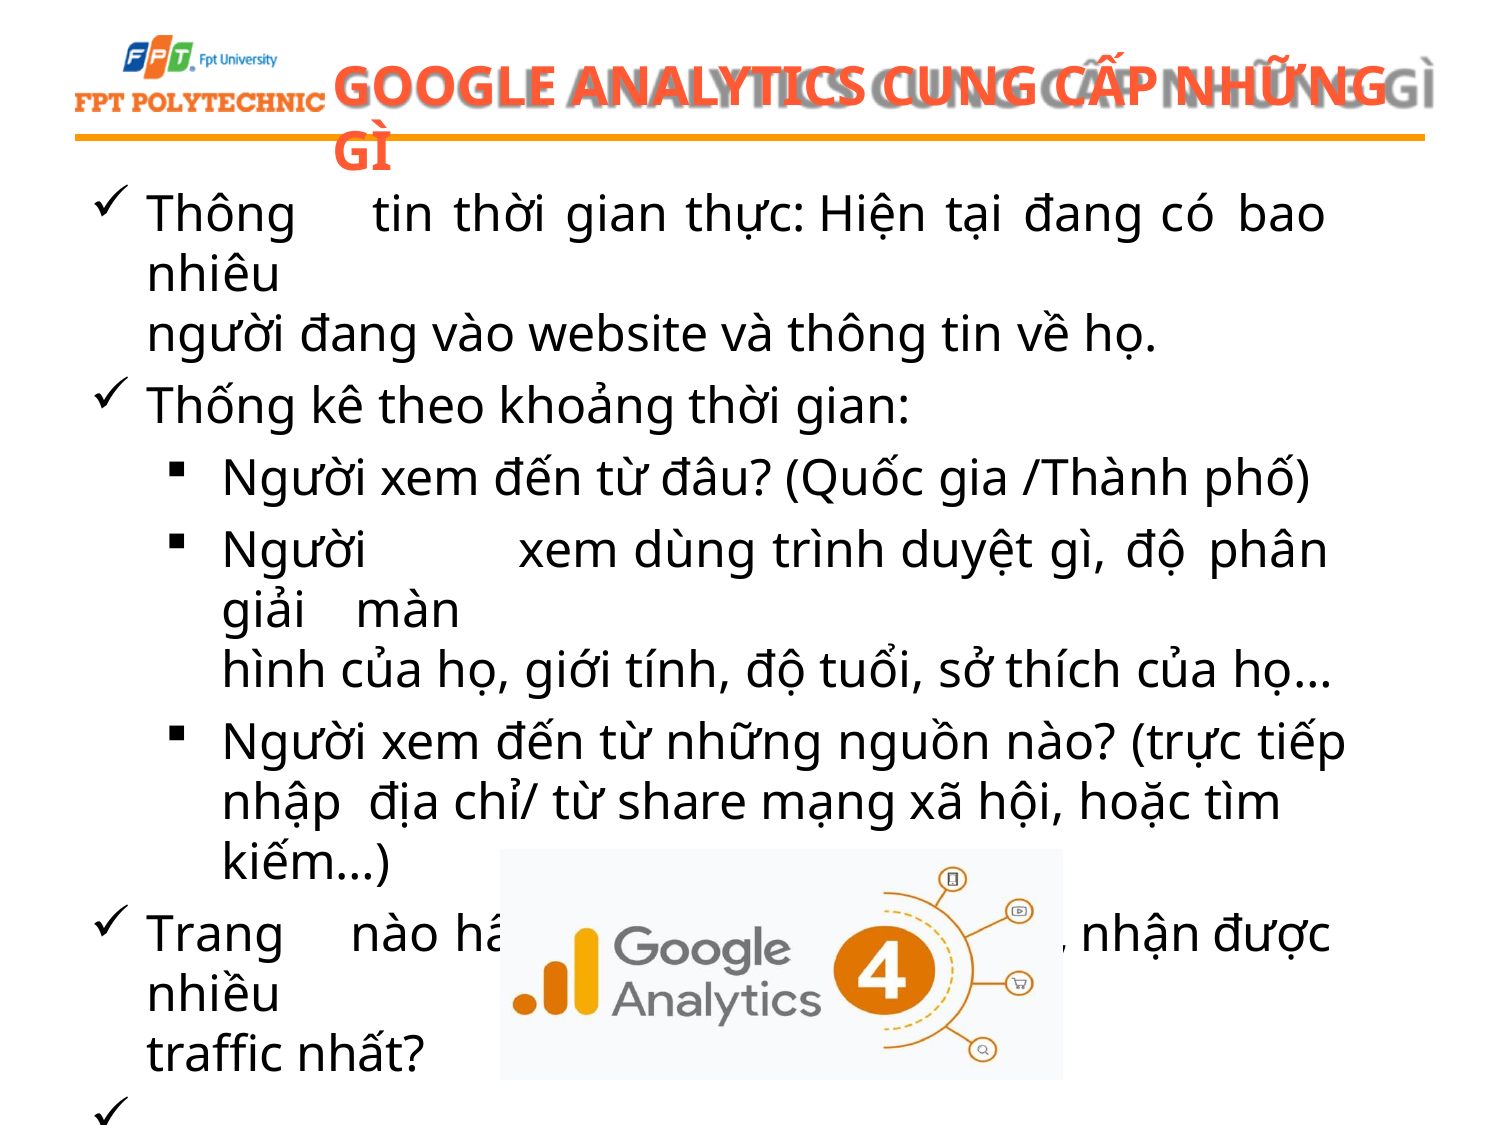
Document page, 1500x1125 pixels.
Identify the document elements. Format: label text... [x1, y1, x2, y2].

picture [75, 34, 1473, 156]
picture [499, 849, 1063, 1081]
list Thông tin thời gian thực: Hiện tại đang có bao nhiêu người đang vào website và thông tin về họ. Thống kê theo khoảng thời gian: Người xem đến từ đâu? (Quốc gia /Thành phố) Người xem dùng trình duyệt gì, độ phân giải màn hình của họ, giới tính, độ tuổi, sở thích của họ… Người xem đến từ những nguồn nào? (trực tiếp nhập địa chỉ/ từ share mạng xã hội, hoặc tìm kiếm…) Trang nào hấp dẫn khách hàng nhất, nhận được nhiều traffic nhất? … [87, 179, 1413, 1125]
title GOOGLE ANALYTICS CUNG CẤP NHỮNG GÌ [329, 165, 1437, 239]
